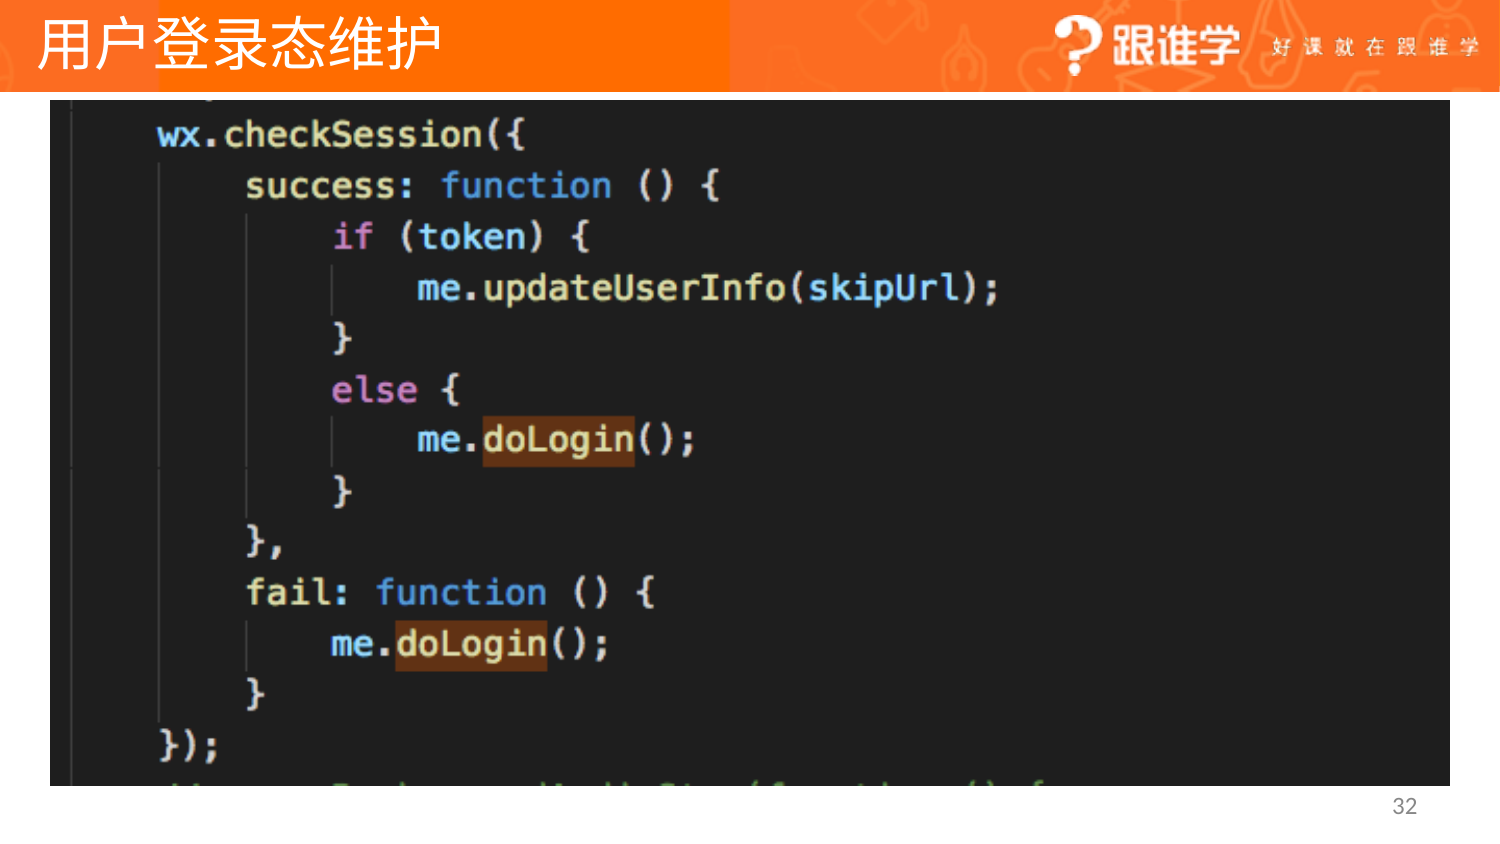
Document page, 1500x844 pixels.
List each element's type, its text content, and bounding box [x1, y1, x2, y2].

slide_number 32 [1074, 793, 1426, 828]
picture [0, 0, 1500, 844]
